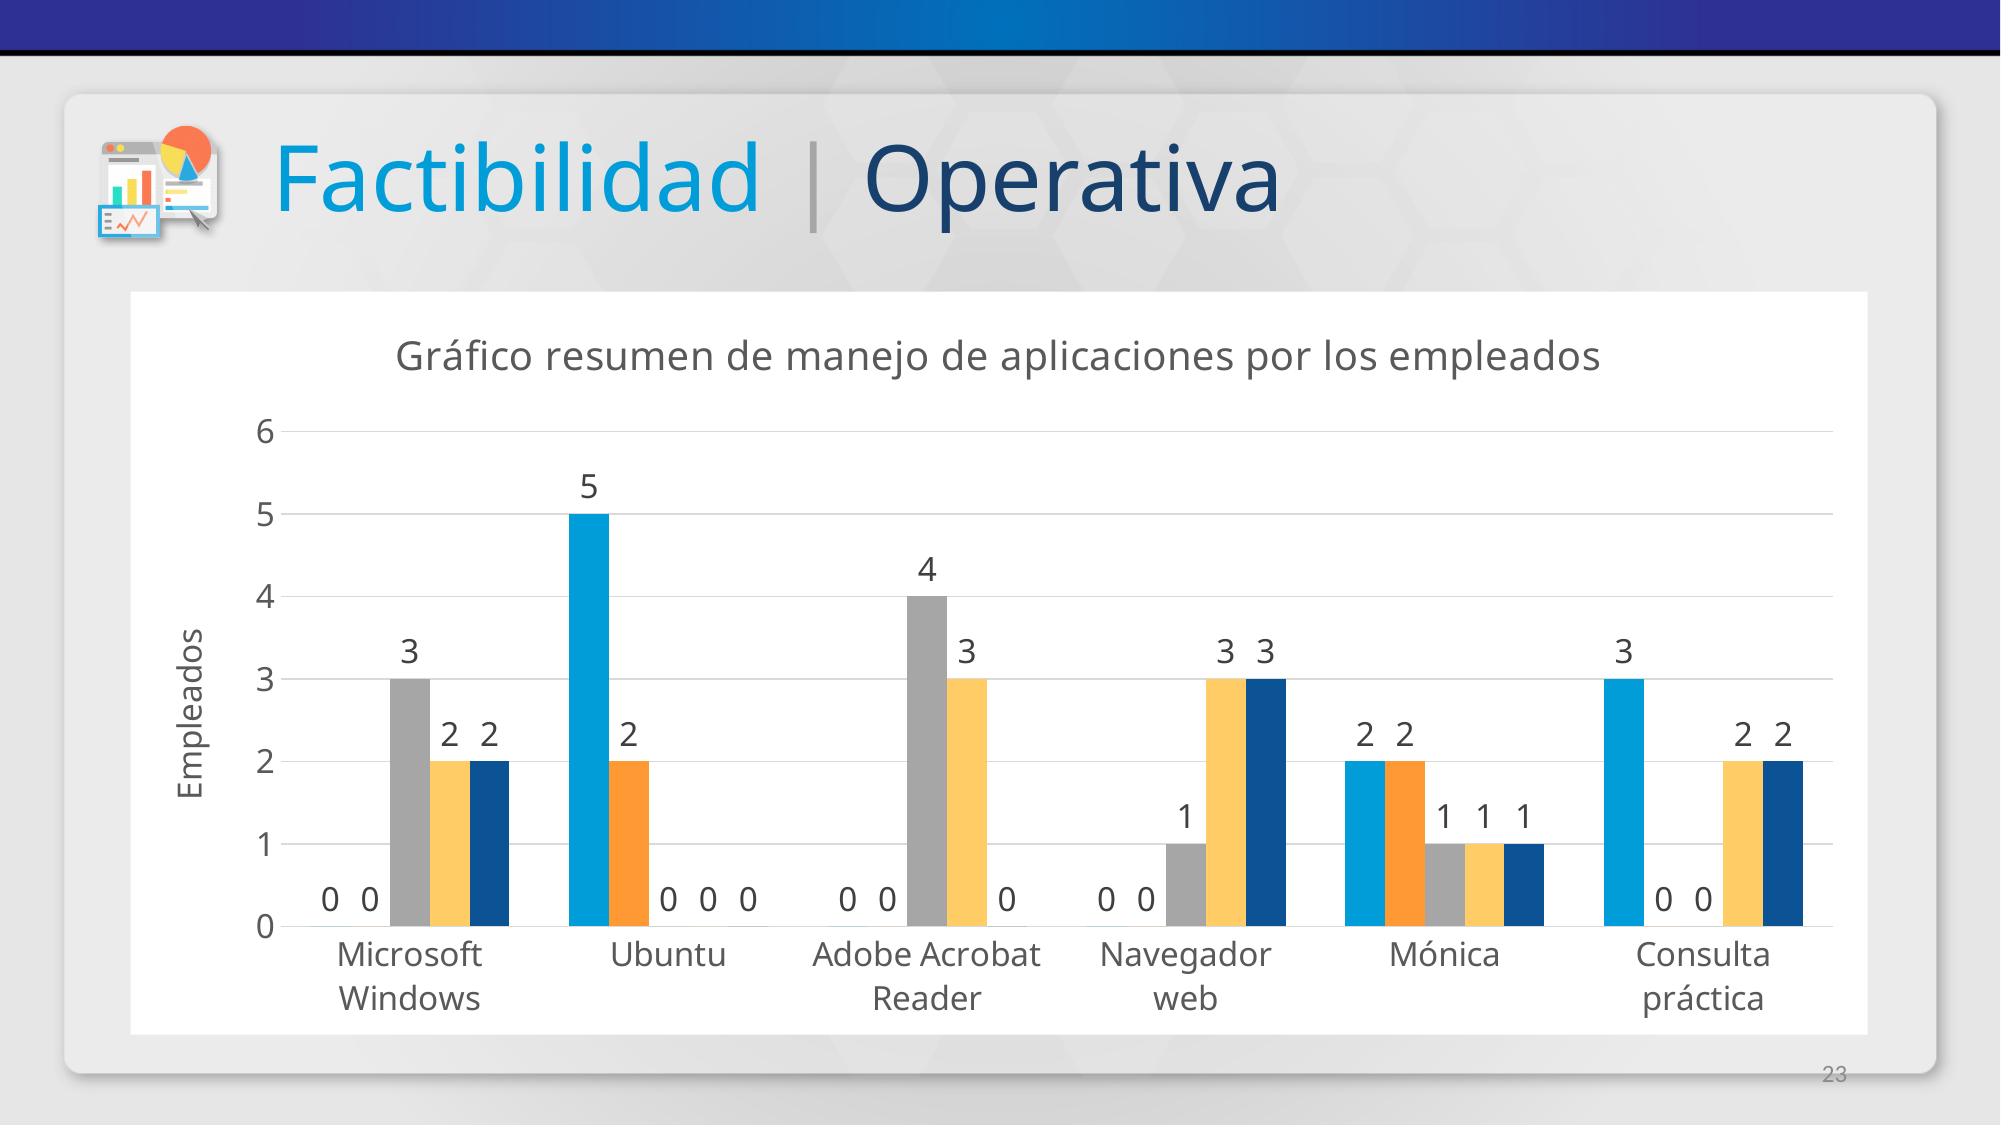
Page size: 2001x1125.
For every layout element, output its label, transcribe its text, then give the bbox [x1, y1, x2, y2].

slide_number 23 [1412, 1042, 1863, 1103]
title Factibilidad | Operativa [257, 123, 1885, 242]
chart [130, 291, 1868, 1035]
picture [0, 0, 2001, 1125]
